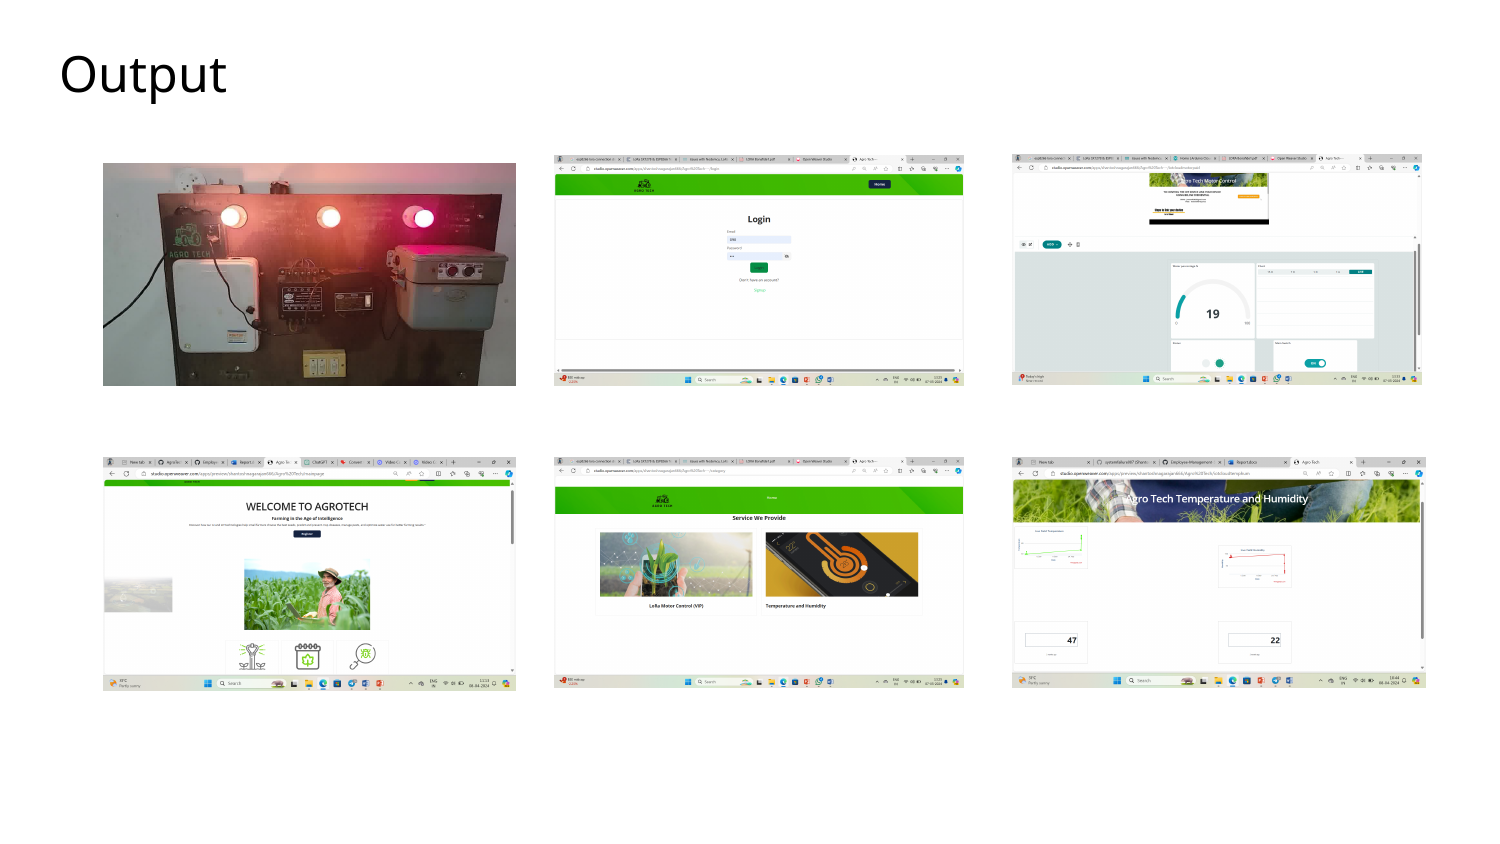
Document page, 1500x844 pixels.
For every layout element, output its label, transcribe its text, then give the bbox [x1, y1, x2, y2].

picture [554, 457, 964, 688]
picture [1011, 154, 1422, 385]
picture [103, 457, 516, 691]
title Output [44, 41, 1442, 198]
picture [1011, 457, 1426, 688]
picture [554, 155, 964, 386]
picture [103, 163, 516, 386]
